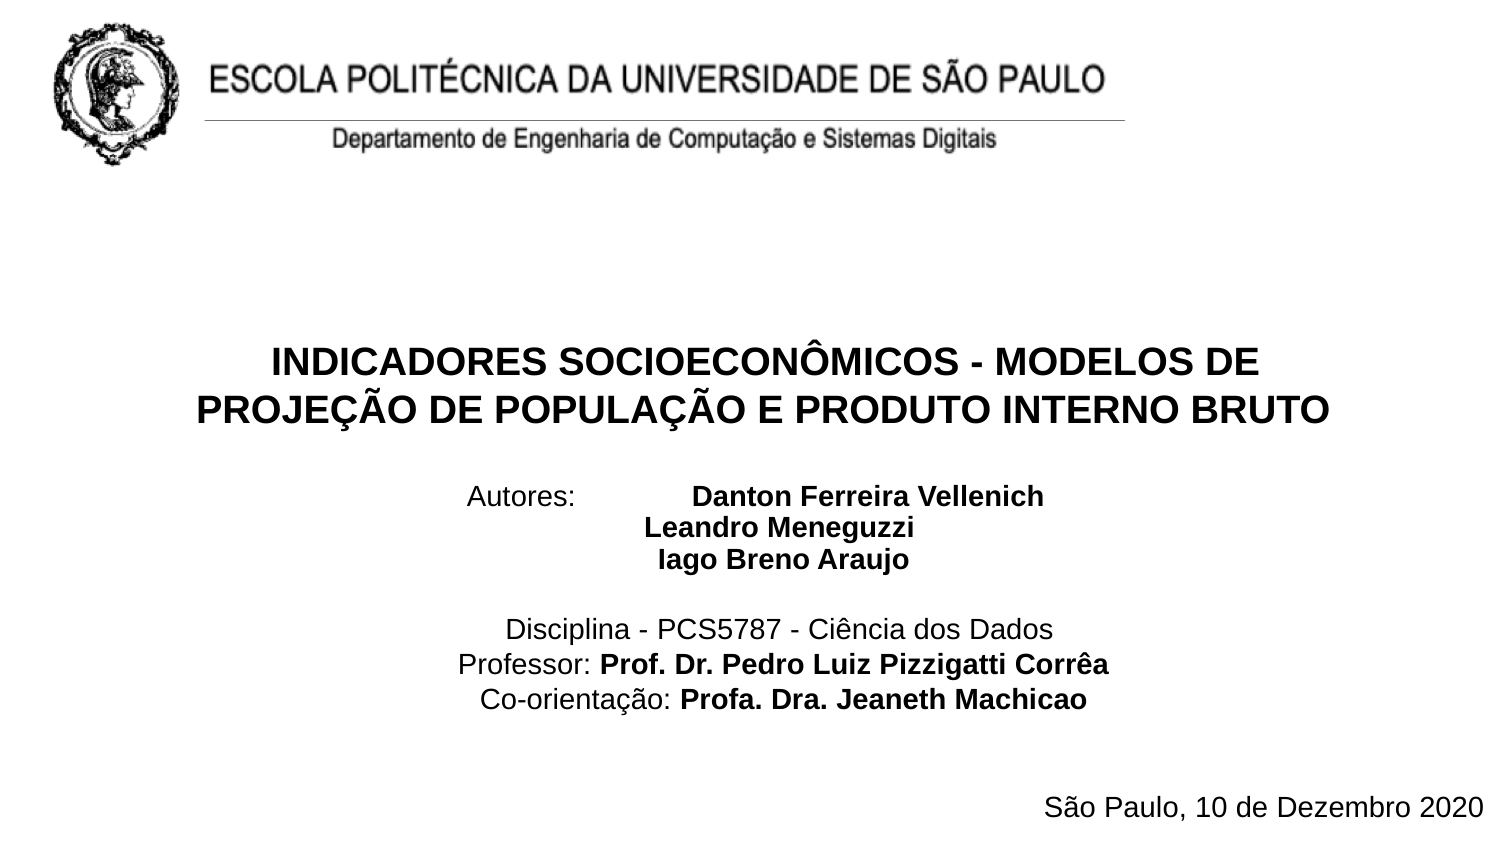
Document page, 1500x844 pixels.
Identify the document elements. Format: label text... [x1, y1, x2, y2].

text_box São Paulo, 10 de Dezembro 2020 [928, 773, 1500, 844]
text_box INDICADORES SOCIOECONÔMICOS - MODELOS DE PROJEÇÃO DE POPULAÇÃO E PRODUTO INTERNO BRUTO [106, 178, 1394, 740]
picture [50, 11, 184, 170]
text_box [198, 50, 1134, 160]
text_box Autores: Danton Ferreira Vellenich Leandro Meneguzzi Iago Breno Araujo Disciplina - PCS5787 - Ciência dos Dados Professor: Prof. Dr. Pedro Luiz Pizzigatti Corrêa Co-orientação: Profa. Dra. Jeaneth Machicao [226, 462, 1341, 587]
